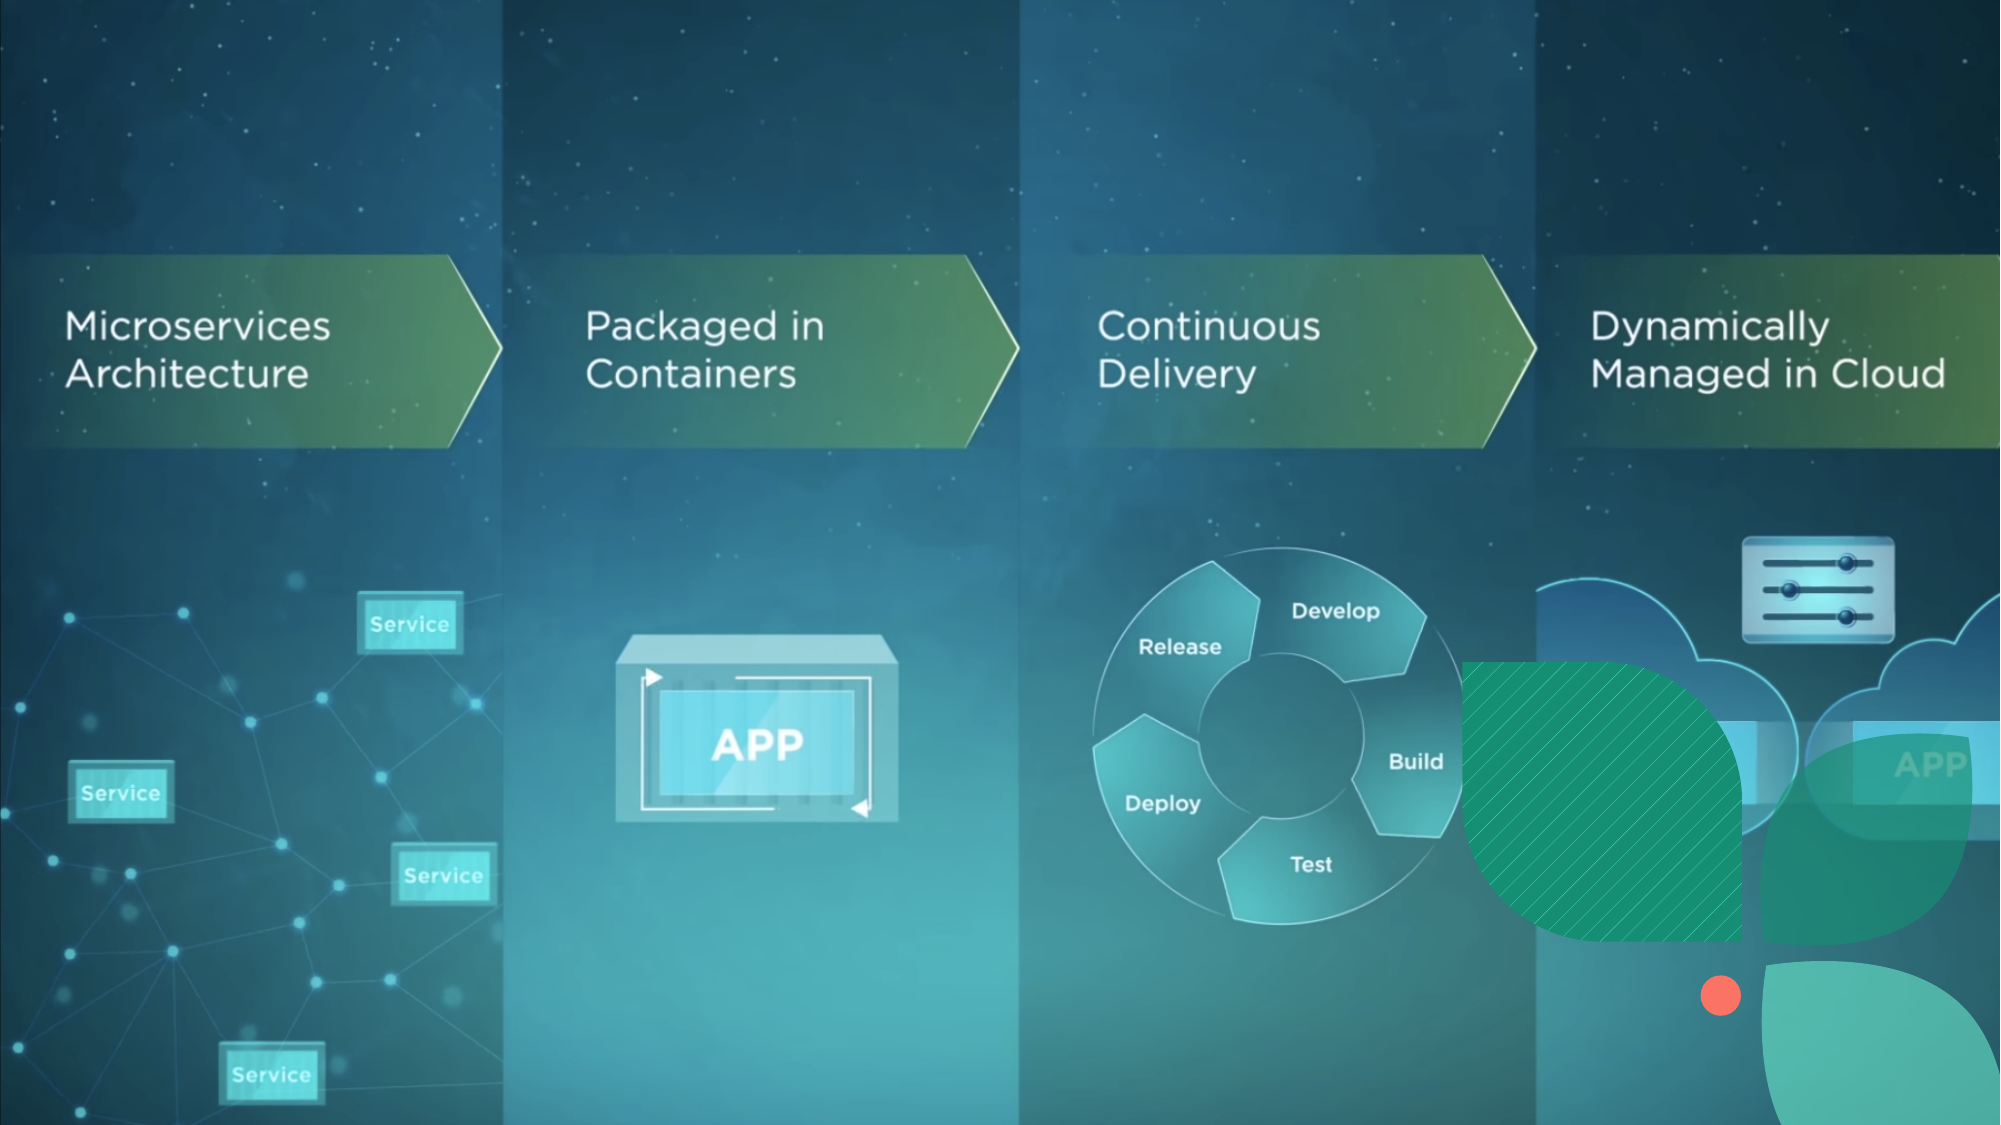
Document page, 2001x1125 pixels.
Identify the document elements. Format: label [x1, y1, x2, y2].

text_box [1462, 661, 2000, 1125]
picture [0, 0, 2000, 1125]
